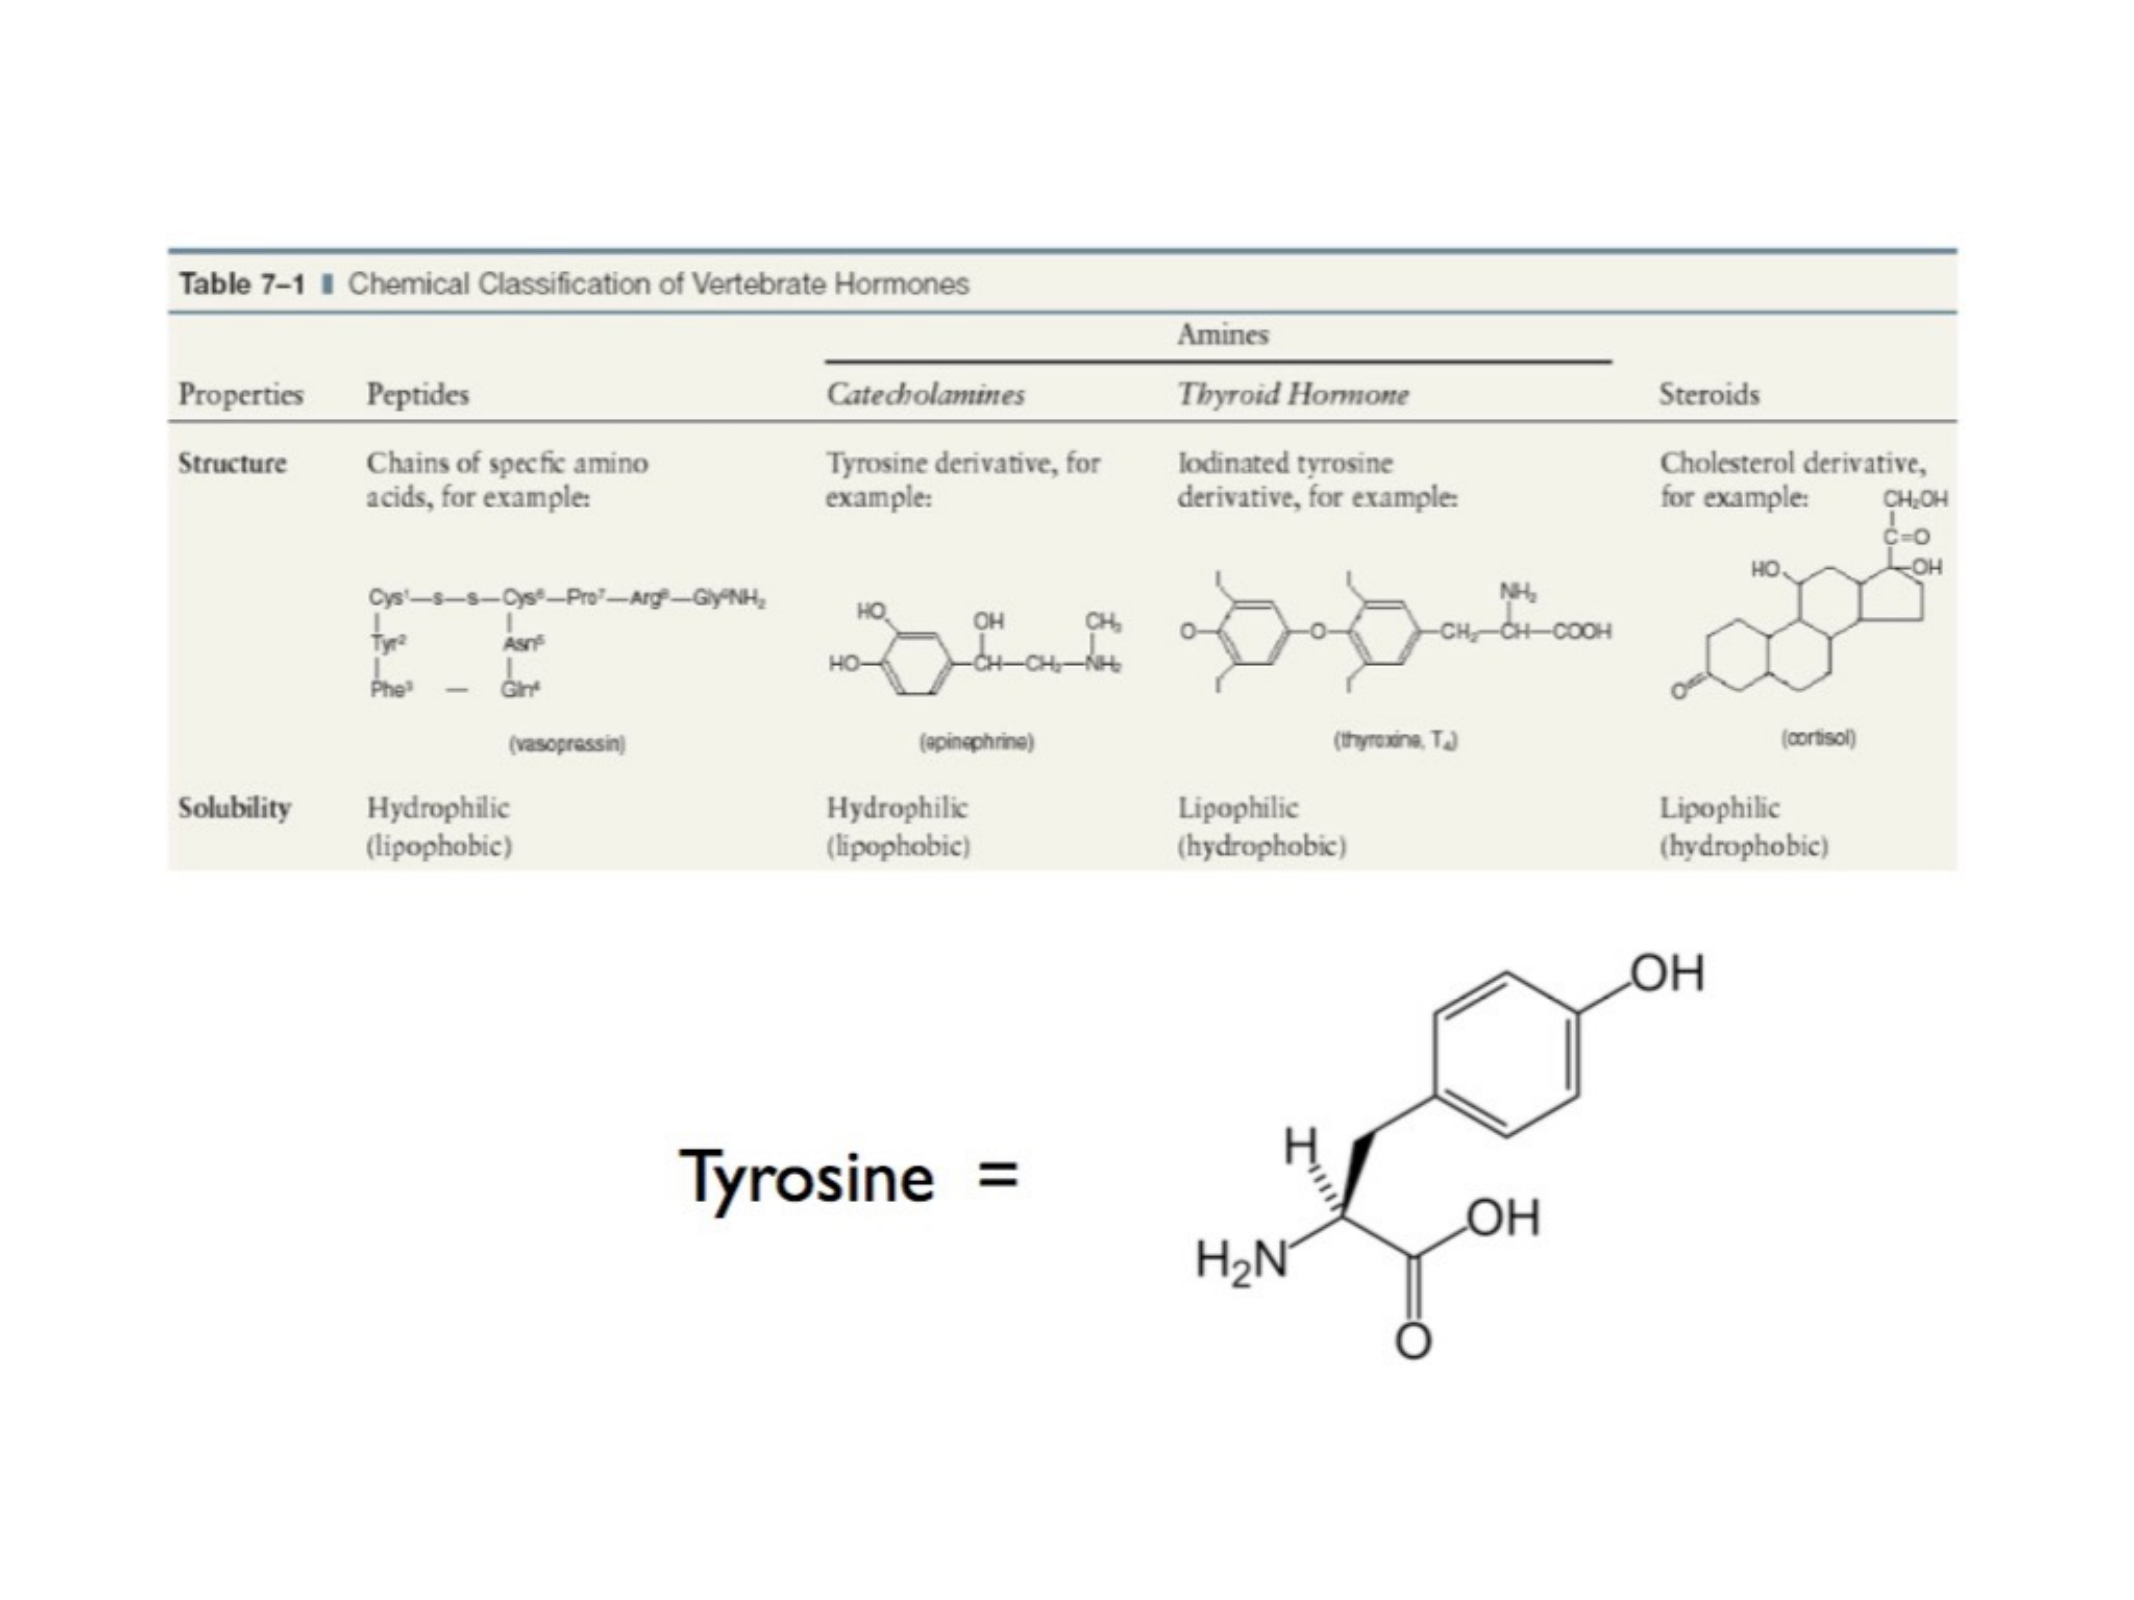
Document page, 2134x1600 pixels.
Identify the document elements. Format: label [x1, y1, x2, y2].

picture [165, 199, 1968, 1401]
